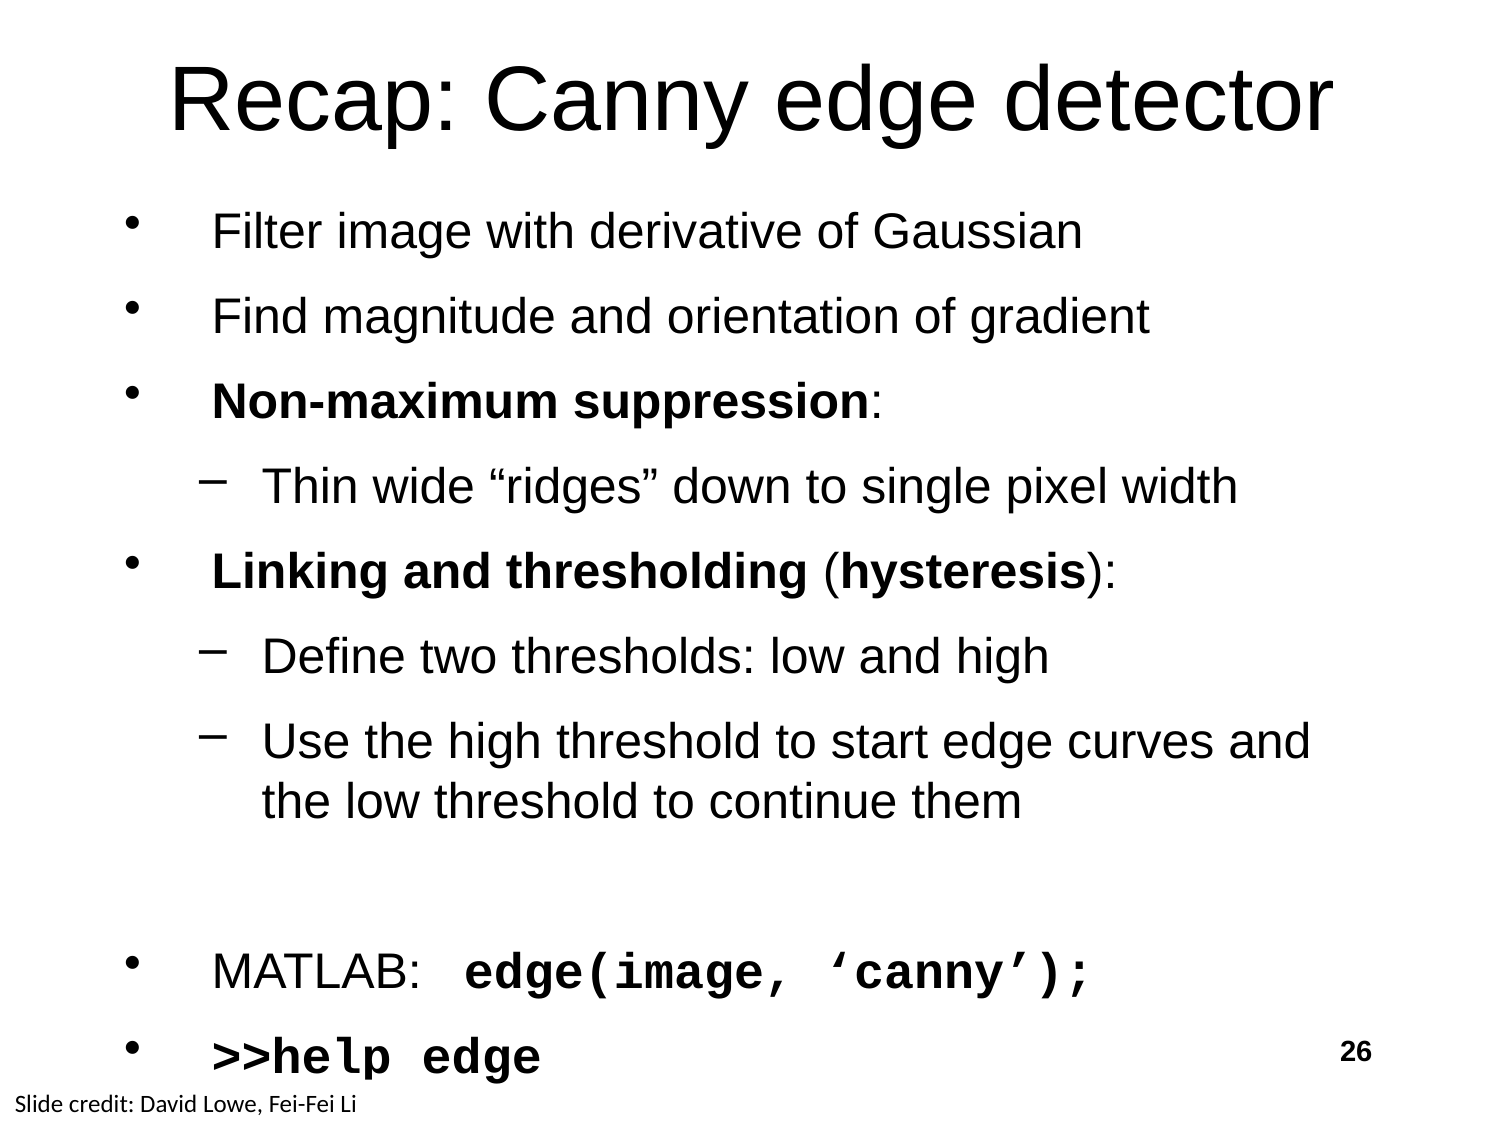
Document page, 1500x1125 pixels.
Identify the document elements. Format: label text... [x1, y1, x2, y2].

text_box Slide credit: David Lowe, Fei-Fei Li [0, 1079, 388, 1125]
slide_number 26 [1074, 1024, 1388, 1101]
list Filter image with derivative of Gaussian Find magnitude and orientation of gradient Non-maximum suppression: Thin wide “ridges” down to single pixel width Linking and thresholding (hysteresis): Define two thresholds: low and high Use the high threshold to start edge curves and the low threshold to continue them MATLAB: edge(image, ‘canny’); >>help edge [108, 190, 1385, 867]
title Recap: Canny edge detector [114, 0, 1391, 188]
